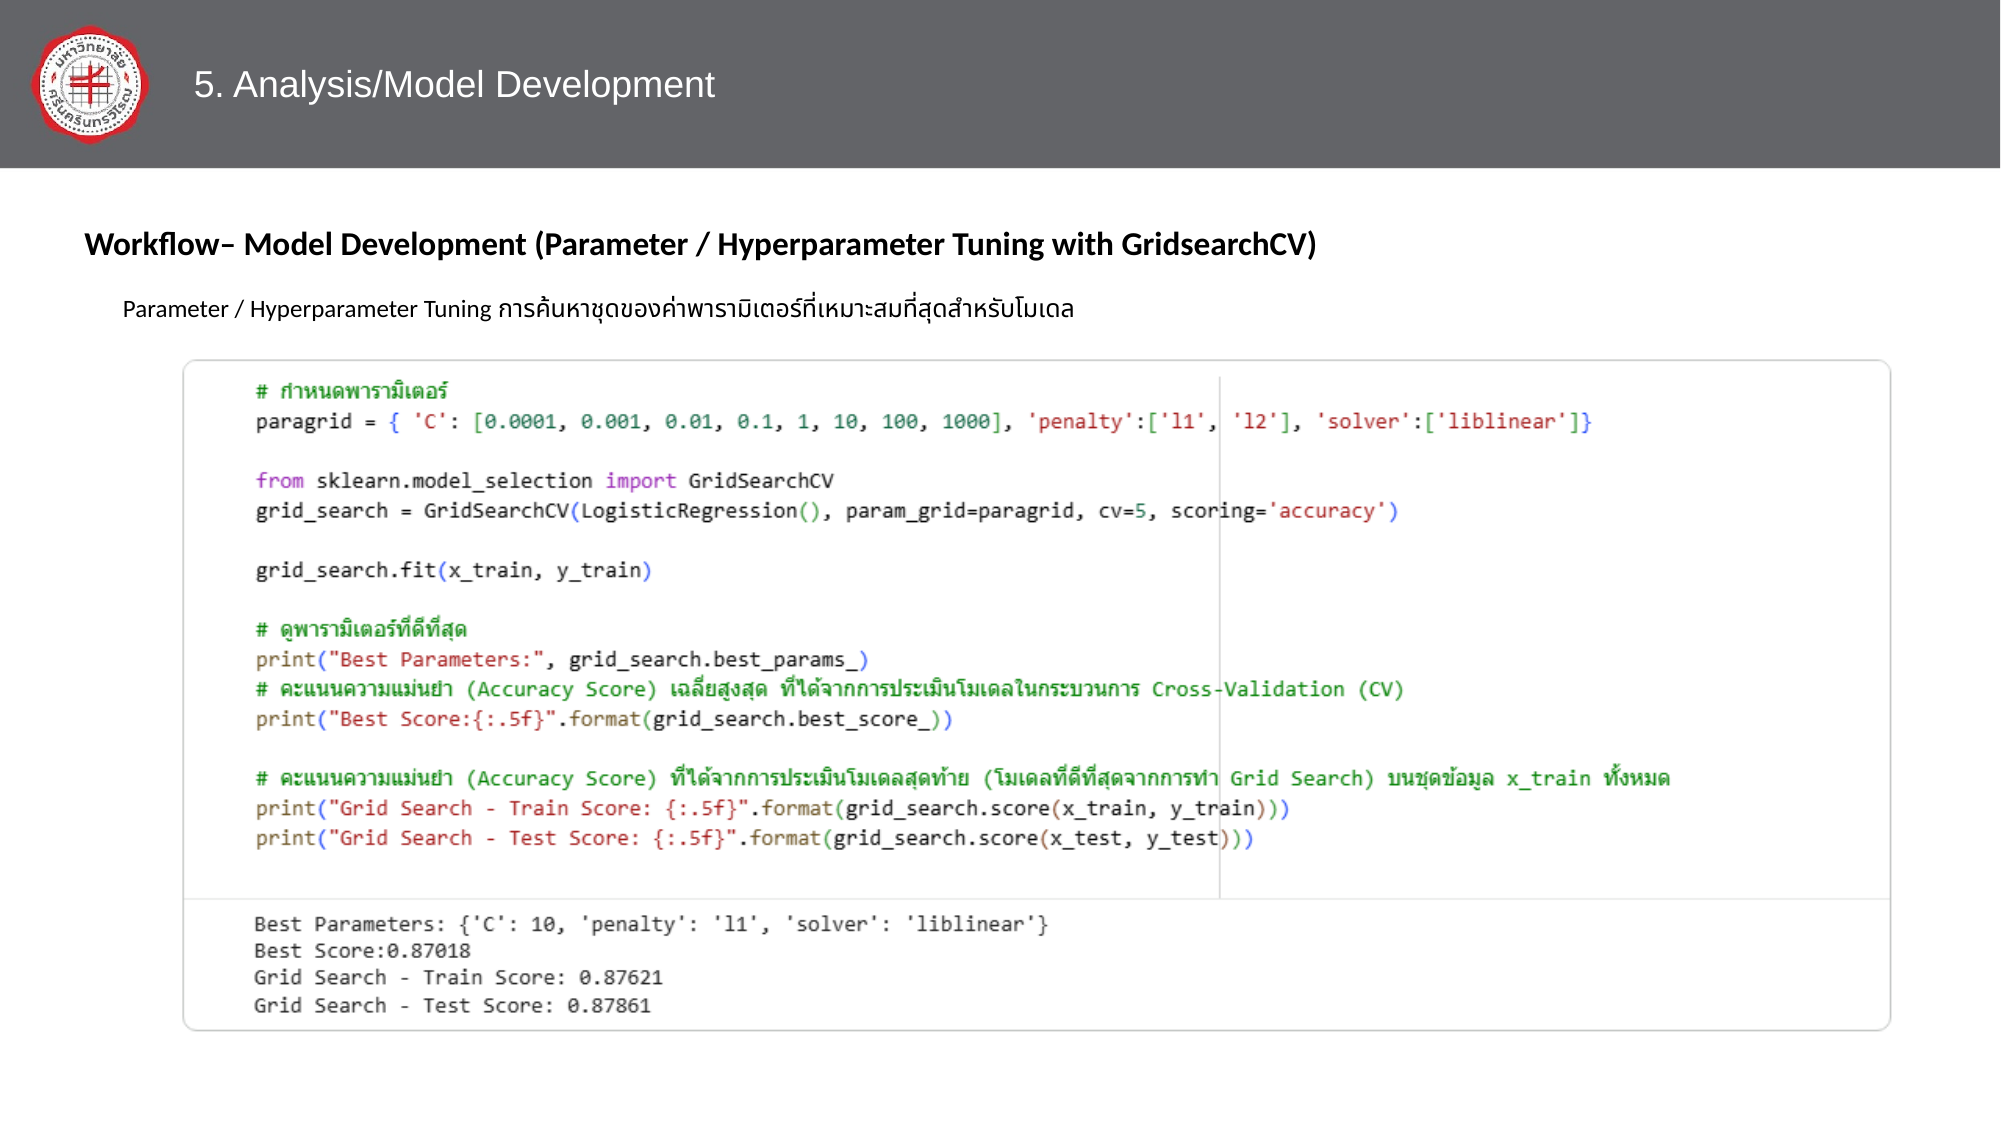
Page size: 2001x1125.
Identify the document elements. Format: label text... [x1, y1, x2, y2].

picture [0, 0, 2001, 1125]
text_box Workflow– Model Development (Parameter / Hyperparameter Tuning with GridsearchCV) [69, 215, 1863, 270]
text_box 5. Analysis/Model Development [178, 57, 797, 109]
text_box Parameter / Hyperparameter Tuning การค้นหาชุดของค่าพารามิเตอร์ที่เหมาะสมที่สุดสำหรับโมเดล [108, 285, 1413, 330]
